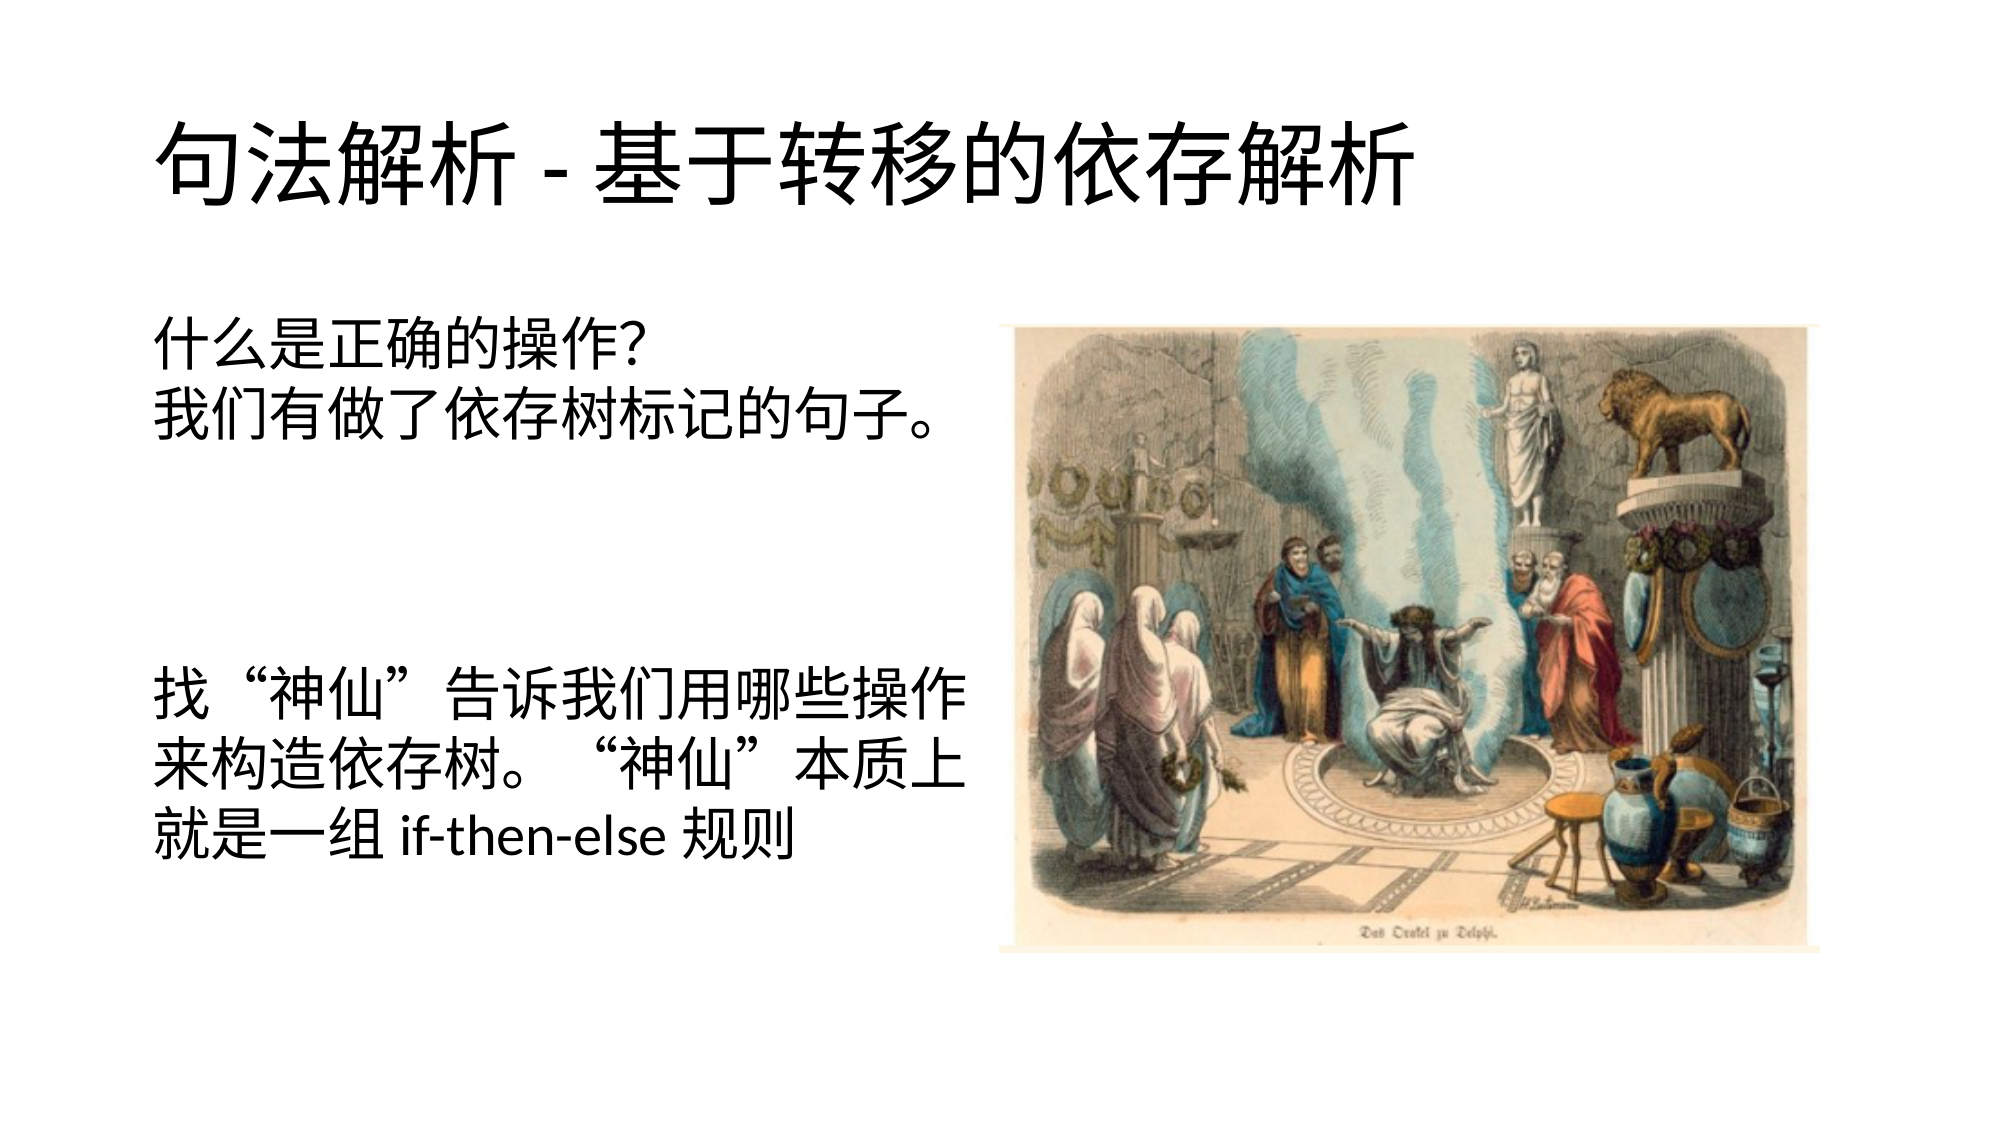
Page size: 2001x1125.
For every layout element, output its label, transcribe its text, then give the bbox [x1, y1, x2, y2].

picture [999, 324, 1820, 953]
title 句法解析-基于转移的依存解析 [137, 59, 1863, 278]
list 什么是正确的操作？ 我们有做了依存树标记的句子。 找“神仙”告诉我们用哪些操作 来构造依存树。“神仙”本质上 就是一组if-then-else规则 [137, 299, 1863, 1014]
